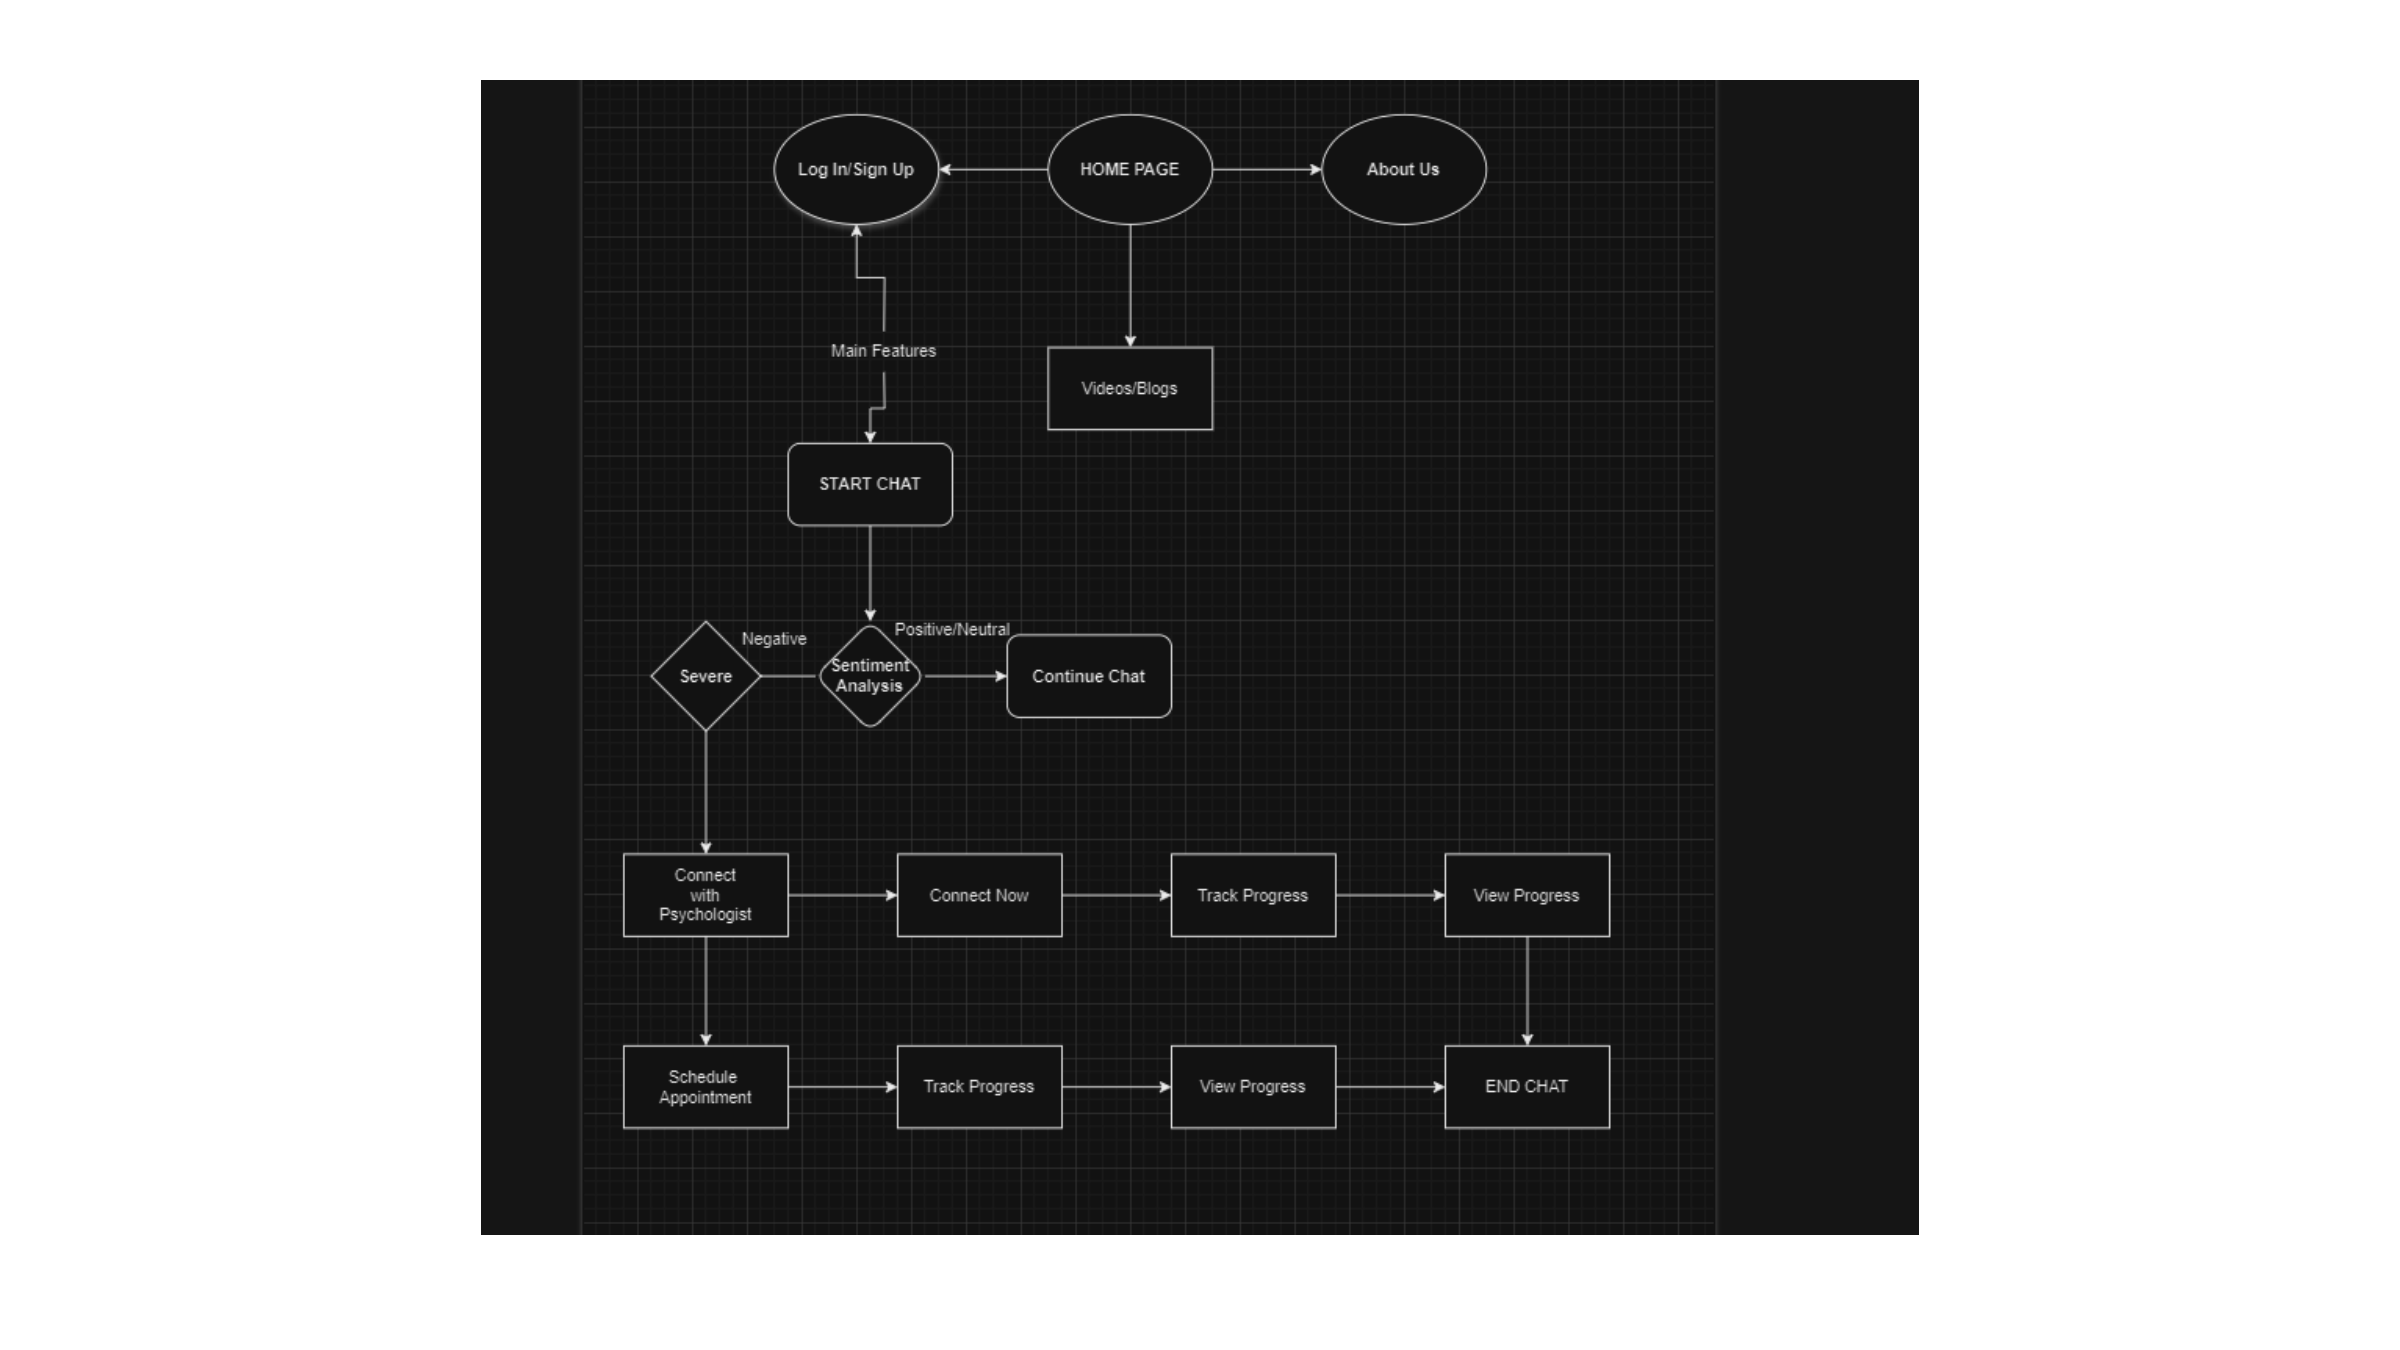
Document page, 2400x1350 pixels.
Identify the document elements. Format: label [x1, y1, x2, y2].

picture [481, 80, 1919, 1235]
